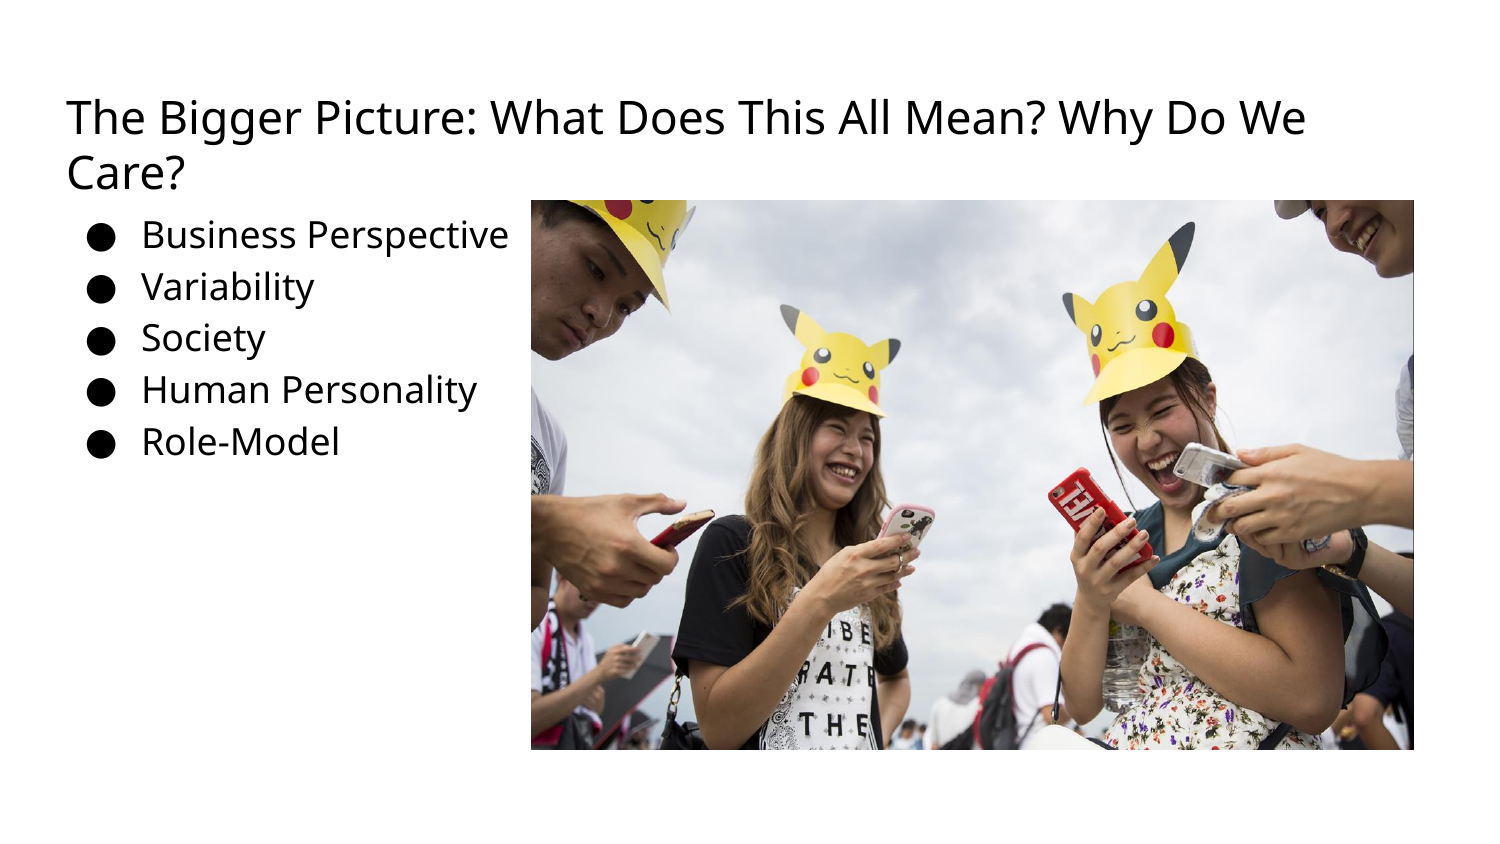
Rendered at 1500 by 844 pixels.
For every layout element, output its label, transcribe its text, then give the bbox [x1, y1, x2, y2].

list Business Perspective Variability Society Human Personality Role-Model [51, 189, 1449, 750]
title The Bigger Picture: What Does This All Mean? Why Do We Care? [51, 72, 1449, 167]
picture [531, 199, 1414, 750]
